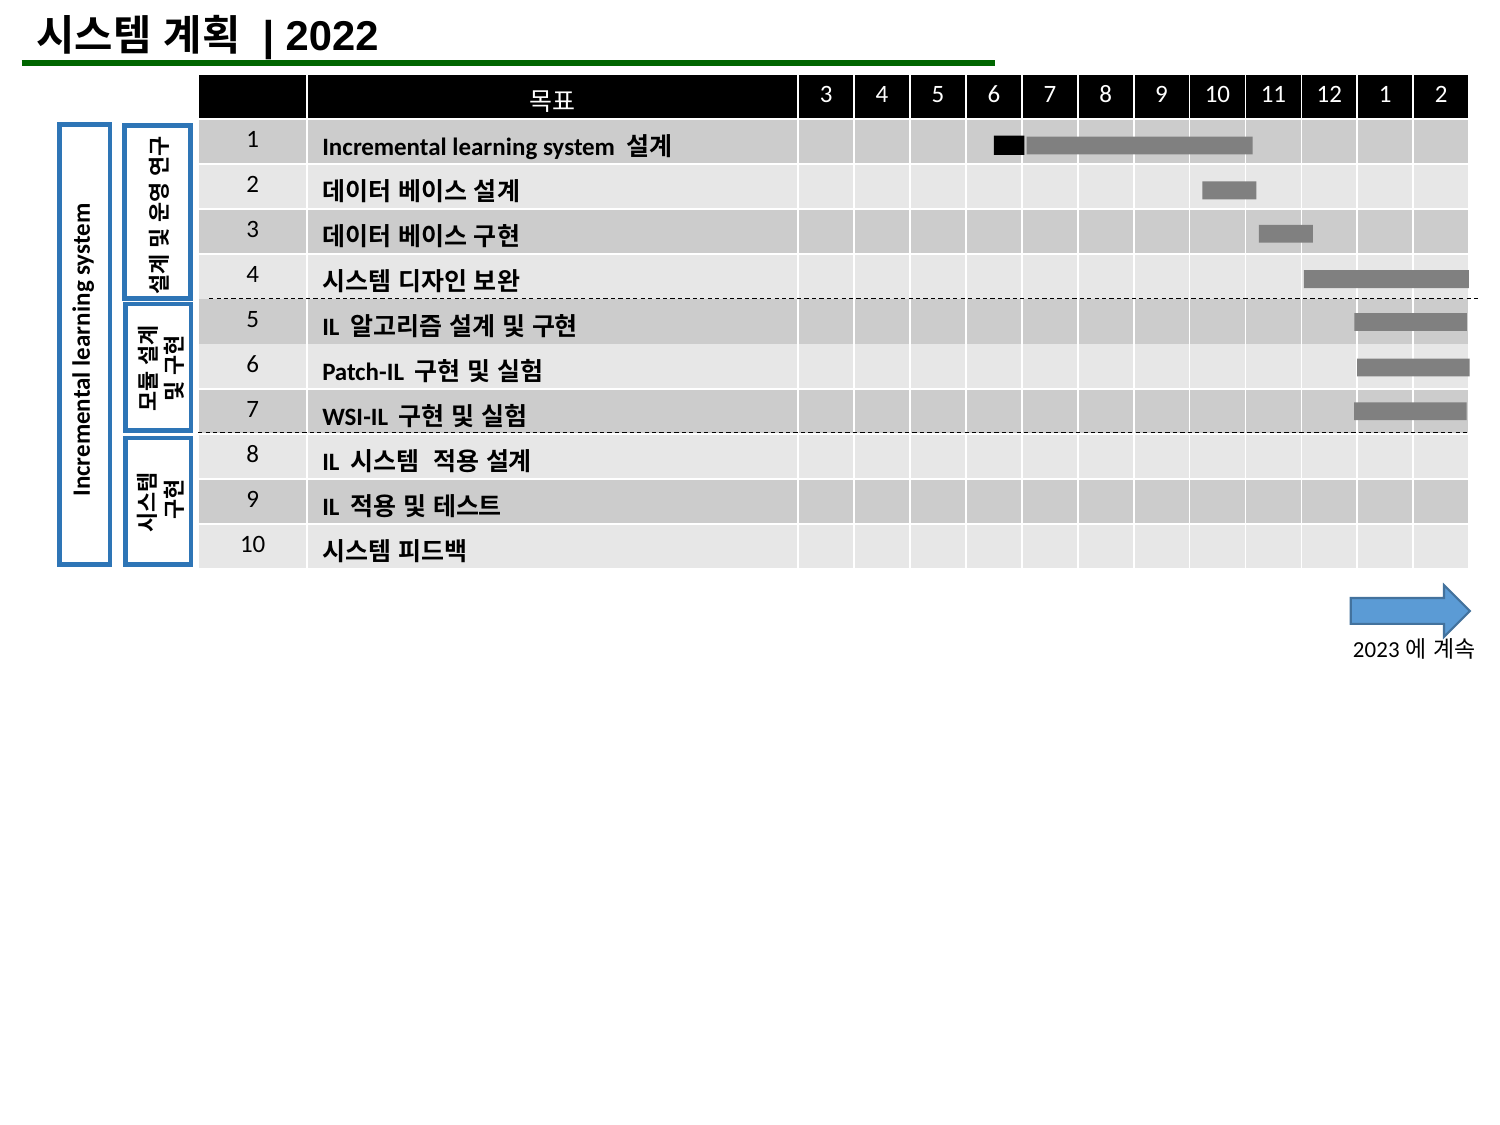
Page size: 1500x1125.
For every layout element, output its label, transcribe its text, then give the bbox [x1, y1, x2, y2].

table_cell [855, 165, 909, 208]
table_cell [799, 390, 853, 432]
table_cell [1358, 525, 1412, 568]
table_cell [1190, 155, 1245, 163]
table_cell [1079, 390, 1133, 432]
table_cell [1358, 120, 1412, 163]
table_cell [1414, 120, 1468, 163]
table_cell [1079, 480, 1133, 523]
table_cell [1135, 165, 1189, 208]
table_cell [1302, 120, 1356, 163]
table_cell [1246, 390, 1301, 432]
table_header 목표 [308, 75, 797, 118]
table_cell [1190, 120, 1245, 136]
table_cell [1246, 435, 1301, 478]
text_box 설계 및 운영 연구 [138, 84, 179, 301]
table_cell [967, 525, 1021, 568]
table_cell 8 [199, 435, 306, 478]
table_cell [1246, 480, 1301, 523]
table_cell Patch-IL 구현 및 실험 [308, 344, 797, 388]
table_cell [1414, 390, 1468, 401]
table_cell IL 적용 및 테스트 [308, 480, 797, 523]
table_cell [1414, 165, 1468, 208]
table_cell [1135, 480, 1189, 523]
table_cell [1190, 435, 1245, 478]
table_cell 3 [199, 210, 306, 253]
table_cell [1414, 525, 1468, 568]
table_cell [855, 255, 909, 298]
table_cell [855, 525, 909, 568]
table_cell [1302, 435, 1356, 478]
table_cell [967, 480, 1021, 523]
table_cell [1023, 155, 1077, 163]
table_cell [1358, 480, 1412, 523]
table_header 8 [1079, 75, 1133, 118]
table_cell [967, 390, 1021, 432]
table_header 3 [799, 75, 853, 118]
table_cell [1414, 332, 1468, 344]
table_cell [1246, 255, 1301, 298]
table_cell [799, 299, 853, 344]
table_cell [1135, 299, 1189, 344]
table_cell [1135, 435, 1189, 478]
text_box [1201, 180, 1257, 200]
table_cell 1 [199, 120, 306, 163]
text_box 시스템 구현 [126, 432, 194, 567]
table_cell [1358, 421, 1412, 432]
table_cell [855, 210, 909, 253]
table_cell [799, 525, 853, 568]
table_cell [911, 120, 965, 163]
table_cell [1358, 165, 1412, 208]
table_cell Incremental learning system 설계 [308, 120, 797, 163]
table_cell [1414, 210, 1468, 253]
text_box [993, 135, 1026, 156]
table_cell [1302, 165, 1356, 208]
text_box [1258, 224, 1314, 244]
table_cell [1190, 255, 1245, 298]
table_cell [799, 255, 853, 298]
table_cell [1246, 165, 1301, 208]
table_cell [1135, 525, 1189, 568]
table_cell [967, 299, 1021, 344]
table_cell [911, 165, 965, 208]
table_header 1 [1358, 75, 1412, 118]
table_cell [911, 525, 965, 568]
table_cell [1079, 210, 1133, 253]
table_cell [1079, 525, 1133, 568]
table_cell 7 [199, 390, 306, 432]
table_cell [1023, 255, 1077, 298]
table_cell [1302, 255, 1356, 298]
table_cell [799, 165, 853, 208]
table_cell [1358, 377, 1412, 388]
table_cell [1190, 390, 1245, 432]
table_cell [1023, 210, 1077, 253]
table_cell 시스템 피드백 [308, 525, 797, 568]
table_cell [1079, 344, 1133, 388]
table_cell 데이터 베이스 설계 [308, 165, 797, 208]
table_cell [1079, 155, 1133, 163]
table_cell [911, 299, 965, 344]
table_cell [1079, 299, 1133, 344]
table_header 5 [911, 75, 965, 118]
table_cell [967, 210, 1021, 253]
table_cell [799, 210, 853, 253]
table_cell [1023, 344, 1077, 388]
text_box 2023에 계속 [1338, 627, 1500, 670]
table_cell 데이터 베이스 구현 [308, 210, 797, 253]
table_cell [1358, 255, 1412, 269]
table_cell [1414, 421, 1468, 432]
table_cell [1414, 289, 1468, 298]
table_cell [1023, 390, 1077, 432]
table_cell [1302, 525, 1356, 568]
table_header 6 [967, 75, 1021, 118]
text_box [1303, 269, 1470, 289]
table_cell [855, 344, 909, 388]
table_cell [1190, 210, 1245, 253]
table_cell [1358, 289, 1412, 298]
table_cell [855, 390, 909, 432]
table_cell 10 [199, 525, 306, 568]
table_cell [1302, 480, 1356, 523]
table_cell IL 시스템 적용 설계 [308, 435, 797, 478]
text_box 모듈 설계 및 구현 [126, 301, 194, 432]
table_cell [1190, 480, 1245, 523]
table_header 9 [1135, 75, 1189, 118]
table_cell [911, 480, 965, 523]
table_cell 4 [199, 255, 306, 299]
table_cell [967, 344, 1021, 388]
text_box [58, 124, 111, 566]
table_cell [1246, 120, 1301, 163]
table_cell [967, 255, 1021, 298]
table_cell [911, 255, 965, 298]
table_header 2 [1414, 75, 1468, 118]
text_box [124, 124, 138, 299]
table_cell [1358, 210, 1412, 253]
table_cell [855, 120, 909, 163]
table_cell [1246, 344, 1301, 388]
table_cell [1023, 120, 1077, 136]
table_cell [1302, 210, 1356, 253]
table_cell [1190, 299, 1245, 344]
table_cell [1135, 210, 1189, 253]
table_cell [799, 344, 853, 388]
table_cell [1023, 480, 1077, 523]
table_cell [967, 120, 1021, 163]
table_header 7 [1023, 75, 1077, 118]
table_cell 시스템 디자인 보완 [308, 255, 797, 298]
text_box [1353, 401, 1468, 421]
text_box [1353, 312, 1468, 332]
table_cell [1135, 155, 1189, 163]
text_box 시스템 계획 | 2022 [21, 1, 1230, 67]
table_cell [1079, 165, 1133, 208]
table_cell [1023, 165, 1077, 208]
table_cell [1079, 120, 1133, 136]
table_cell [1023, 525, 1077, 568]
table_cell [855, 480, 909, 523]
table_cell [1302, 390, 1356, 432]
table_cell [855, 435, 909, 478]
table_cell [1246, 299, 1301, 344]
table_cell [1190, 525, 1245, 568]
table_cell [1414, 344, 1468, 357]
table_header 4 [855, 75, 909, 118]
text_box [1026, 136, 1254, 155]
table_cell IL 알고리즘 설계 및 구현 [308, 299, 797, 344]
table_cell [1023, 435, 1077, 478]
table_cell [1246, 525, 1301, 568]
table_cell [1414, 377, 1468, 388]
table_header 11 [1246, 75, 1301, 118]
table_cell [855, 299, 909, 344]
table_cell [1023, 299, 1077, 344]
text_box [179, 124, 192, 299]
table_cell [1246, 210, 1301, 253]
table_cell [1135, 390, 1189, 432]
table_cell [799, 120, 853, 163]
table_cell [1414, 299, 1468, 312]
table_cell [1302, 344, 1356, 388]
table_header [199, 75, 306, 118]
table_cell [1135, 120, 1189, 136]
table_cell [911, 210, 965, 253]
table_cell [1302, 299, 1356, 344]
table_cell [967, 435, 1021, 478]
table_cell [1414, 480, 1468, 523]
table_cell [1190, 165, 1245, 208]
table_cell [1190, 344, 1245, 388]
table_cell WSI-IL 구현 및 실험 [308, 390, 797, 432]
table_cell [911, 435, 965, 478]
table_cell [799, 435, 853, 478]
table_cell [1414, 255, 1468, 269]
table_cell [1079, 435, 1133, 478]
table_cell [1358, 299, 1412, 312]
table_cell 2 [199, 165, 306, 208]
table_cell [1079, 255, 1133, 298]
table_header 10 [1190, 75, 1245, 118]
table_cell [911, 390, 965, 432]
table_cell [1358, 435, 1412, 478]
table_cell [1135, 255, 1189, 298]
table_header 12 [1302, 75, 1356, 118]
table_cell [1358, 332, 1412, 344]
table_cell 9 [199, 480, 306, 523]
table_cell [911, 344, 965, 388]
table_cell 6 [199, 344, 306, 388]
table_cell [1358, 390, 1412, 401]
table_cell 5 [199, 299, 306, 344]
table_cell [1358, 344, 1412, 357]
text_box [1356, 357, 1471, 377]
table_cell [799, 480, 853, 523]
text_box [1349, 582, 1472, 627]
table_cell [1135, 344, 1189, 388]
table_cell [1414, 435, 1468, 478]
text_box Incremental learning system [57, 154, 103, 540]
table_cell [967, 165, 1021, 208]
